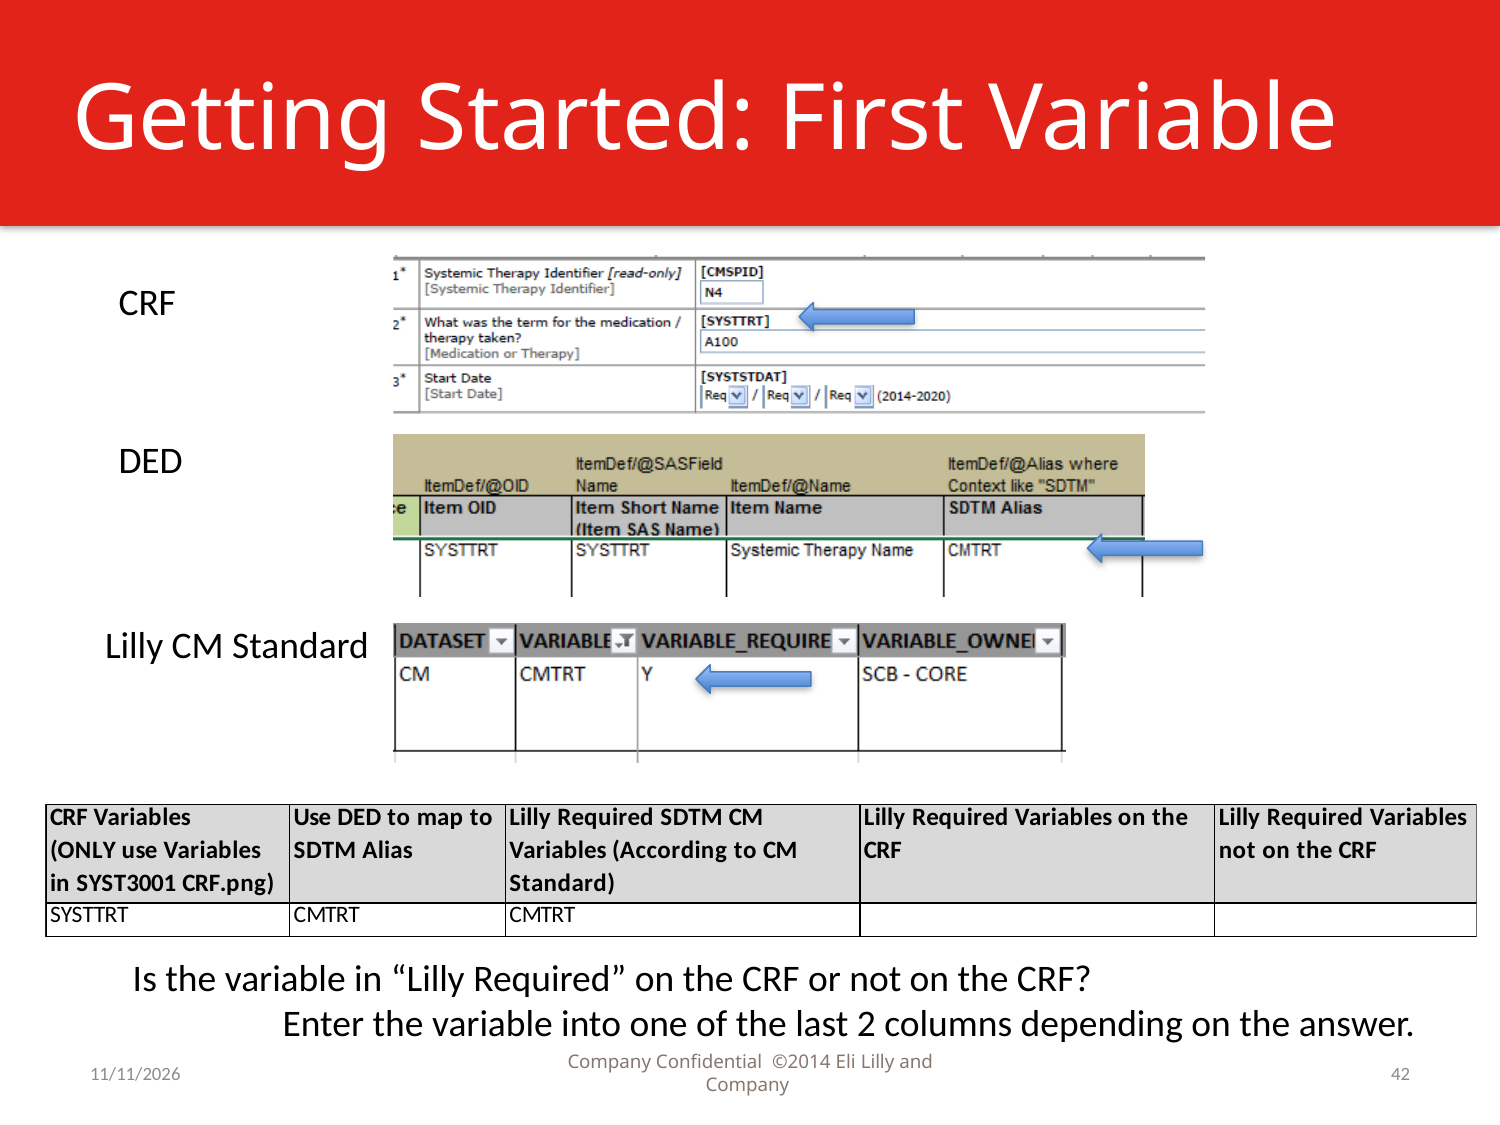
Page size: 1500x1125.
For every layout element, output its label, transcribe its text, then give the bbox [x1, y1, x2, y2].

picture [393, 433, 1146, 597]
slide_number 42 [1074, 1052, 1425, 1103]
text_box [1151, 540, 1204, 557]
text_box CRF [103, 270, 191, 331]
picture [393, 255, 1206, 426]
title Getting Started: First Variable [56, 19, 1450, 207]
text_box Is the variable in “Lilly Required” on the CRF or not on the CRF? Enter the variable into one of the last 2 columns depending on the answer. [117, 947, 1432, 1052]
text_box DED [103, 428, 198, 489]
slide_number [75, 1042, 425, 1103]
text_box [44, 803, 1479, 939]
footer Company Confidential ©2014 Eli Lilly and Company [512, 1052, 988, 1103]
text_box Lilly CM Standard [90, 613, 385, 674]
picture [393, 623, 1066, 763]
